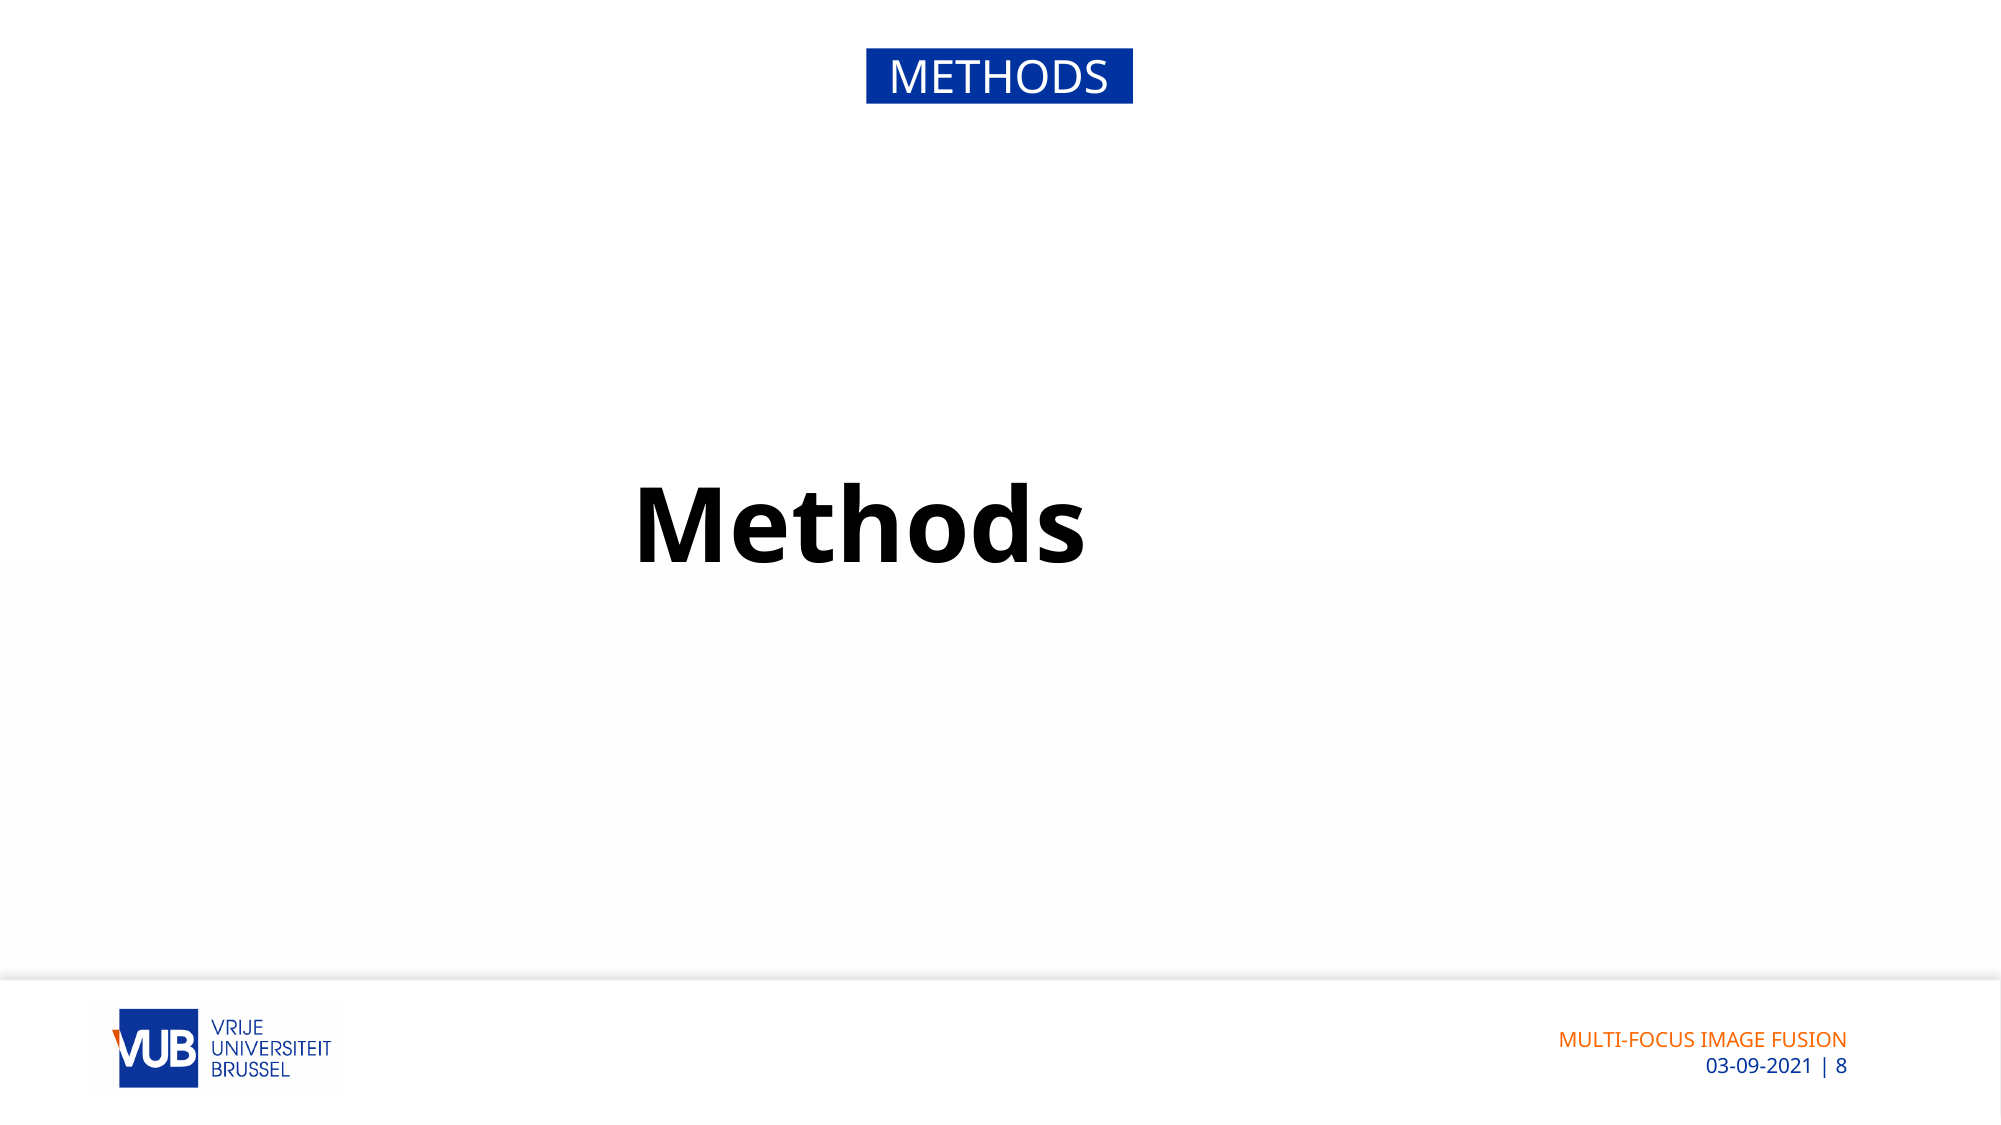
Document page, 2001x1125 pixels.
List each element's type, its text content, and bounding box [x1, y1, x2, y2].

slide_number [1412, 1052, 1863, 1082]
picture [84, 996, 349, 1097]
text_box Methods [616, 459, 2000, 666]
footer MULTI-FOCUS IMAGE FUSION [1412, 1027, 1863, 1052]
text_box methods [866, 48, 1133, 104]
